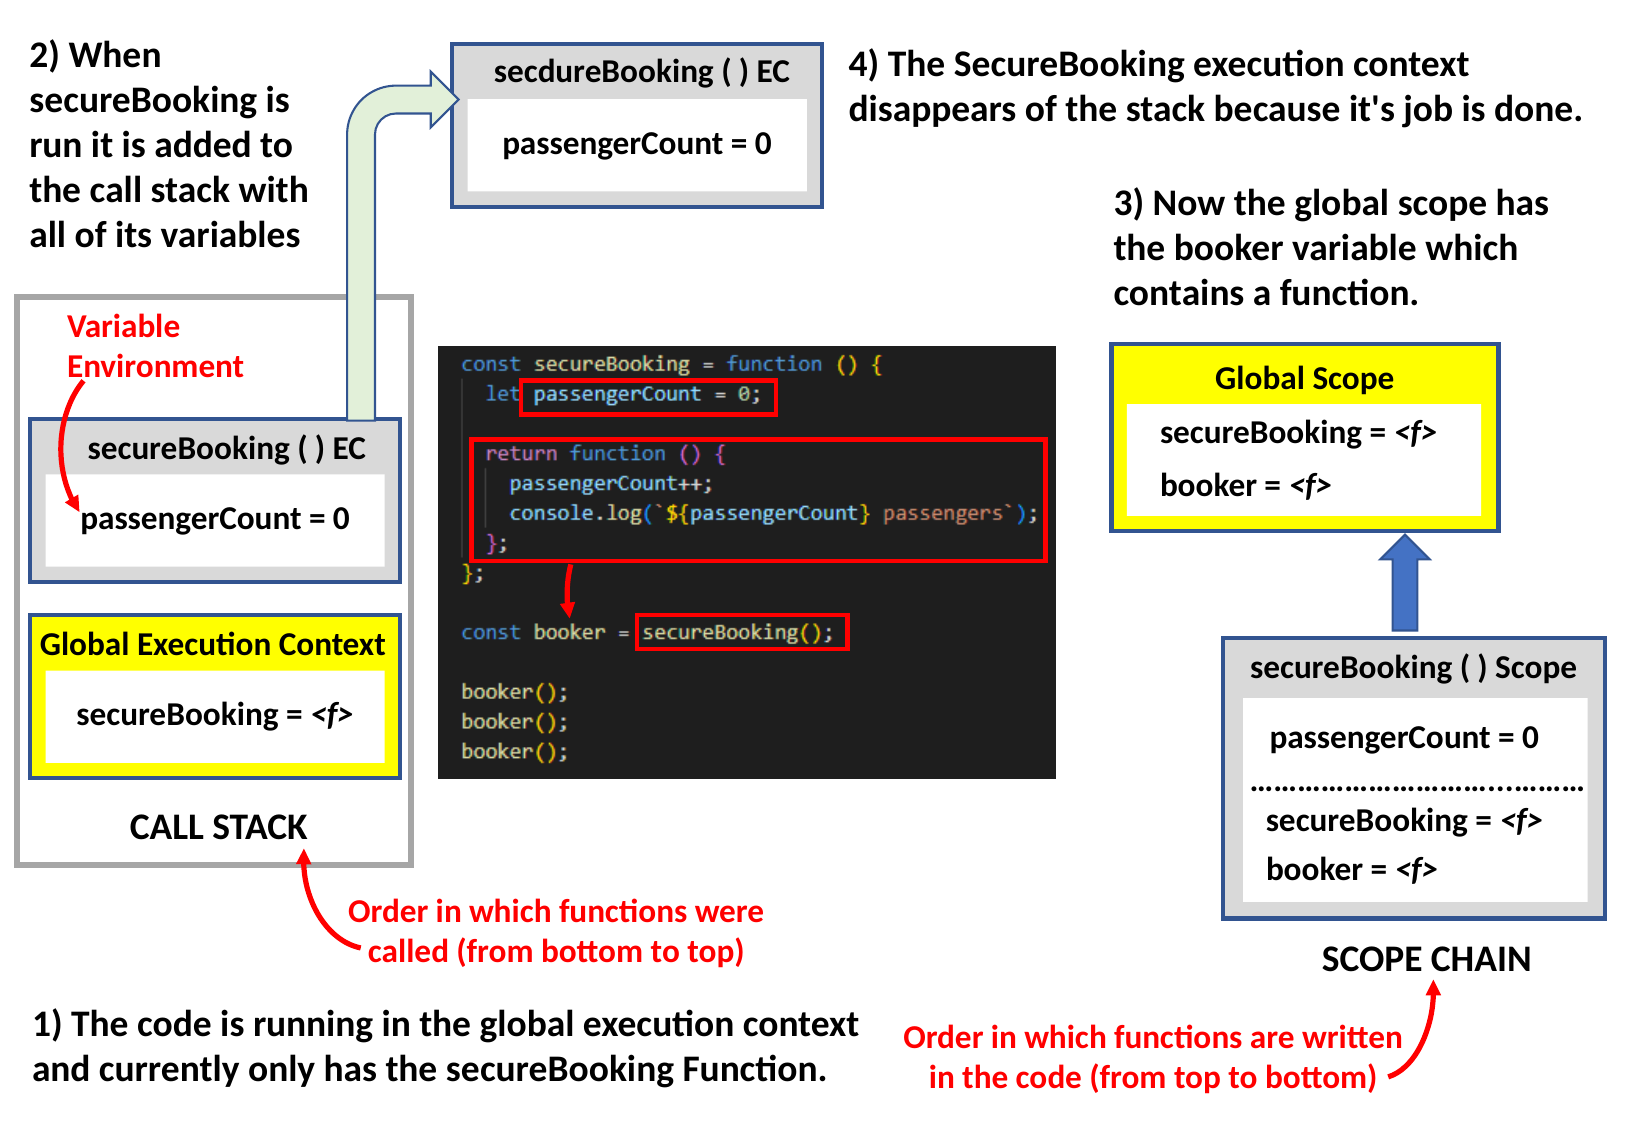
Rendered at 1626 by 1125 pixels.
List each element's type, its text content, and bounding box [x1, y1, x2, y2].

text_box SCOPE CHAIN [1307, 926, 1601, 987]
text_box [1377, 979, 1440, 1078]
text_box secureBooking = <f> [1235, 790, 1575, 846]
text_box …………………………...……… [1230, 750, 1606, 806]
text_box 4) The SecureBooking execution context disappears of the stack because it's job is done. [833, 31, 1611, 137]
text_box booker = <f> [1145, 456, 1466, 511]
text_box [45, 670, 386, 764]
text_box secureBooking ( ) Scope [1222, 638, 1606, 693]
text_box Order in which functions are written in the code (from top to bottom) [884, 1007, 1423, 1103]
text_box [1242, 806, 1589, 903]
text_box [1242, 697, 1589, 750]
text_box [60, 380, 129, 512]
picture [438, 346, 1056, 779]
text_box secureBooking = <f> [1145, 403, 1466, 456]
text_box secdureBooking ( ) EC [475, 41, 809, 96]
text_box Global Execution Context [19, 615, 407, 670]
text_box booker = <f> [1251, 840, 1572, 895]
text_box passengerCount = 0 [467, 113, 807, 169]
text_box Variable Environment [52, 296, 276, 392]
text_box [451, 43, 823, 208]
text_box [1377, 533, 1433, 632]
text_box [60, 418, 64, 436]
text_box 2) When secureBooking is run it is added to the call stack with all of its variables [14, 22, 348, 263]
text_box CALL STACK [115, 794, 333, 855]
text_box [1111, 343, 1499, 348]
text_box [16, 296, 412, 866]
text_box [1126, 403, 1482, 517]
text_box passengerCount = 0 [45, 488, 385, 544]
text_box [346, 69, 461, 422]
text_box [297, 848, 372, 927]
text_box [1222, 693, 1606, 919]
text_box [1111, 404, 1499, 532]
text_box Global Scope [1111, 348, 1499, 404]
text_box [29, 670, 401, 779]
text_box 3) Now the global scope has the booker variable which contains a function. [1098, 170, 1611, 321]
text_box 1) The code is running in the global execution context and currently only has the secureBooking Function. [17, 991, 885, 1096]
text_box [45, 473, 386, 568]
text_box Order in which functions were called (from bottom to top) [326, 881, 787, 977]
text_box secureBooking ( ) EC [109, 418, 394, 474]
text_box secureBooking = <f> [45, 685, 385, 740]
text_box [467, 98, 808, 192]
text_box passengerCount = 0 [1251, 708, 1558, 750]
text_box [29, 418, 401, 583]
